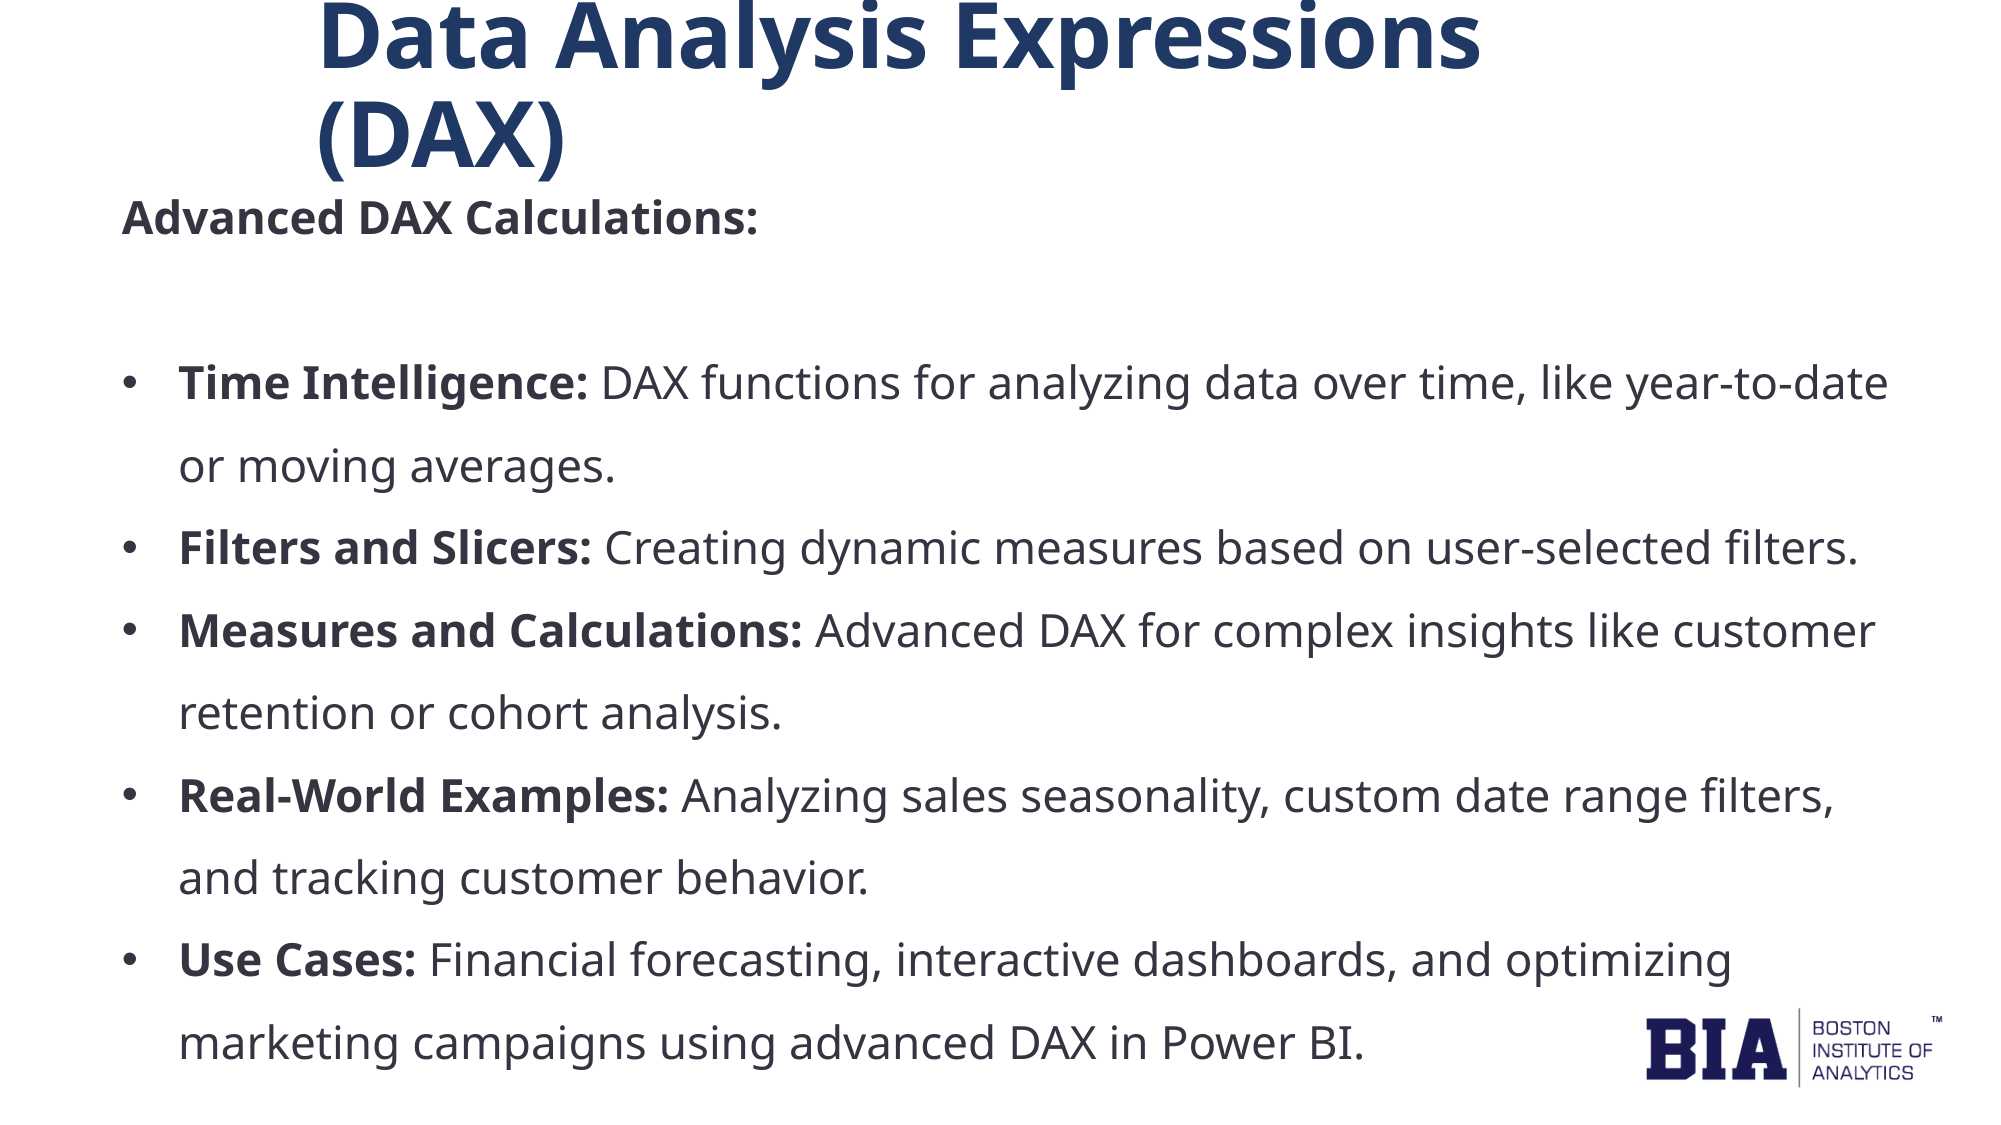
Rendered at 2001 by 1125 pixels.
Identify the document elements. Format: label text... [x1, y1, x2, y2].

picture [1624, 1000, 1957, 1095]
text_box Advanced DAX Calculations: Time Intelligence: DAX functions for analyzing data over time, like year-to-date or moving averages. Filters and Slicers: Creating dynamic measures based on user-selected filters. Measures and Calculations: Advanced DAX for complex insights like customer retention or cohort analysis. Real-World Examples: Analyzing sales seasonality, custom date range filters, and tracking customer behavior. Use Cases: Financial forecasting, interactive dashboards, and optimizing marketing campaigns using advanced DAX in Power BI. [106, 154, 1932, 1076]
text_box Data Analysis Expressions (DAX) [314, 0, 1745, 154]
